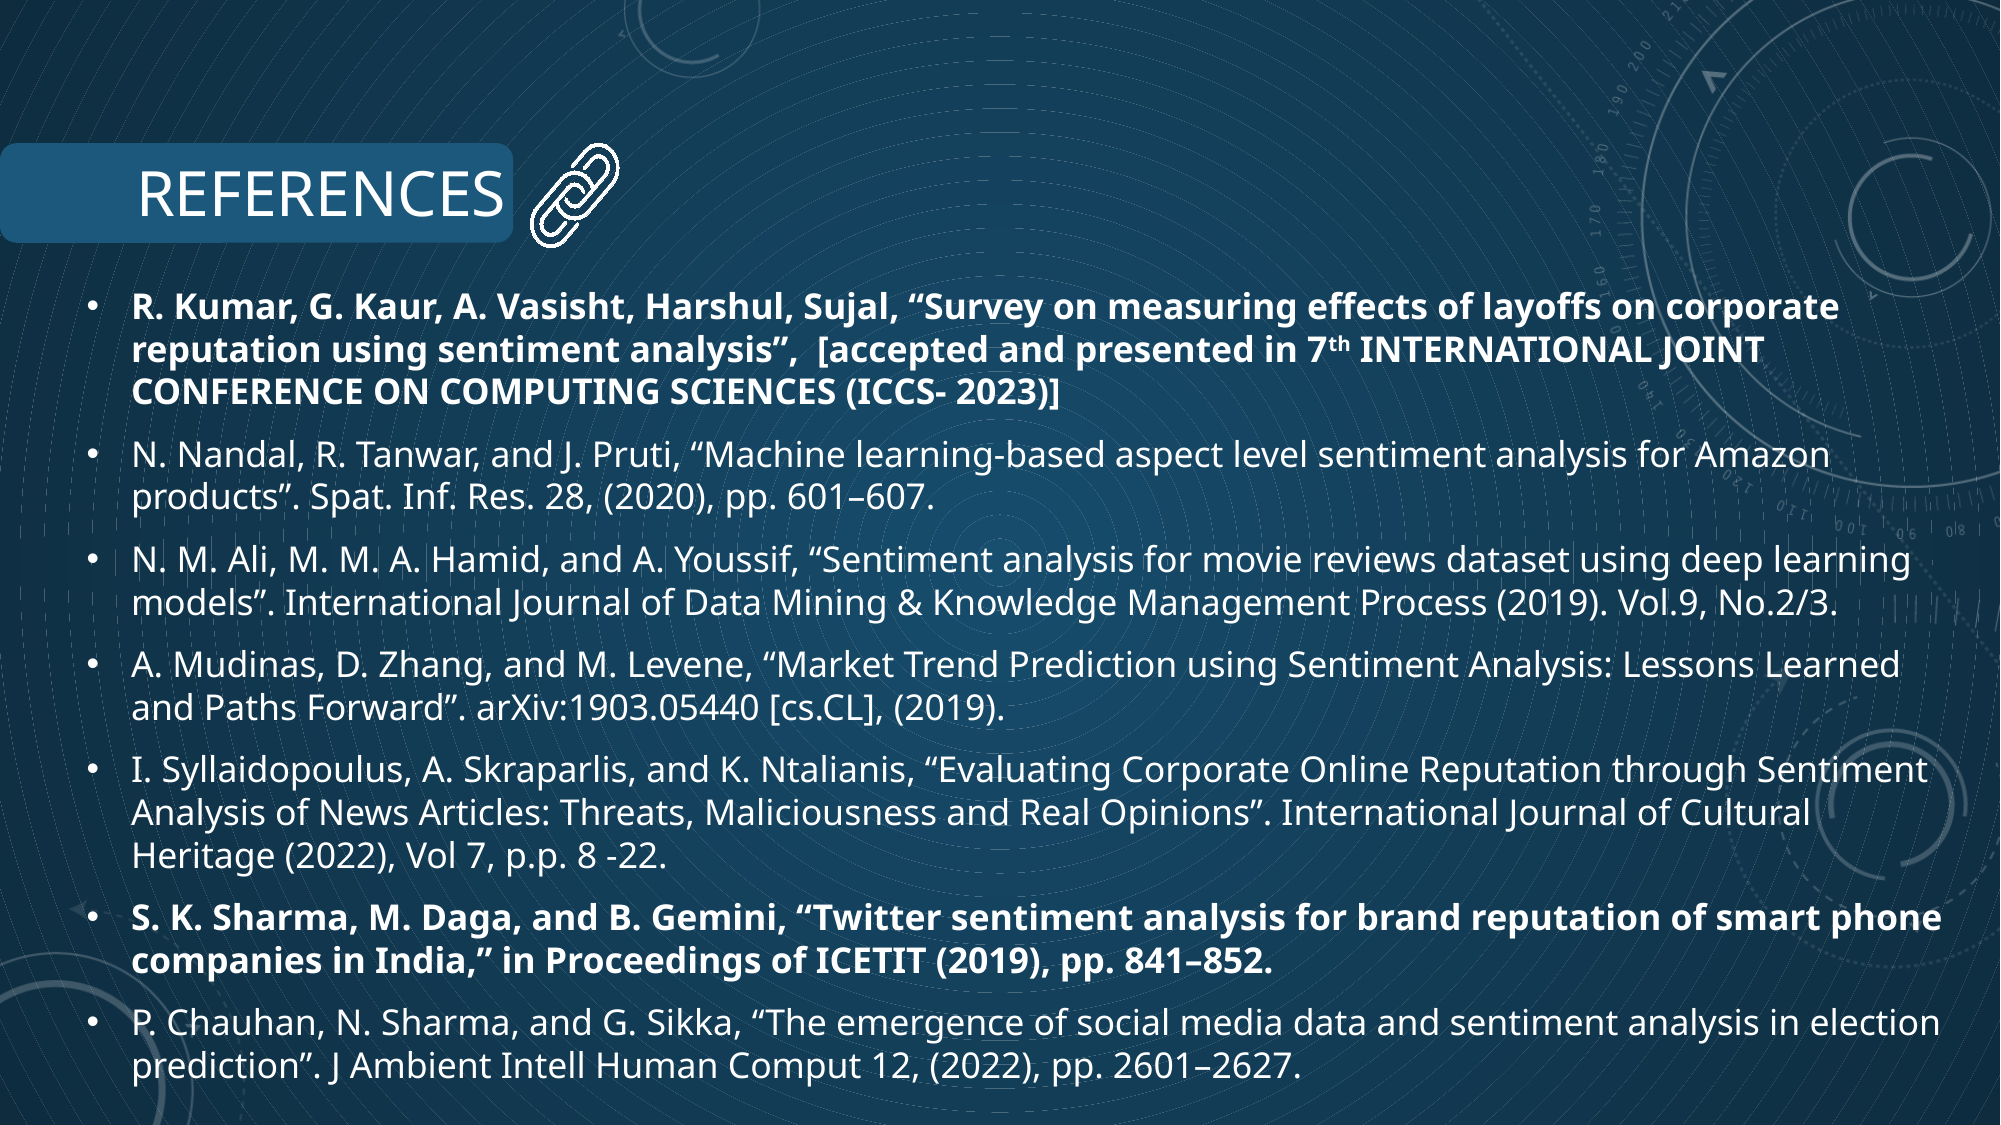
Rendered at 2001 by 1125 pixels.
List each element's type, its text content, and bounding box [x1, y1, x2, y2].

list R. Kumar, G. Kaur, A. Vasisht, Harshul, Sujal, “Survey on measuring effects of layoffs on corporate reputation using sentiment analysis”, [accepted and presented in 7th INTERNATIONAL JOINT CONFERENCE ON COMPUTING SCIENCES (ICCS- 2023)] N. Nandal, R. Tanwar, and J. Pruti, “Machine learning-based aspect level sentiment analysis for Amazon products”. Spat. Inf. Res. 28, (2020), pp. 601–607. N. M. Ali, M. M. A. Hamid, and A. Youssif, “Sentiment analysis for movie reviews dataset using deep learning models”. International Journal of Data Mining & Knowledge Management Process (2019). Vol.9, No.2/3. A. Mudinas, D. Zhang, and M. Levene, “Market Trend Prediction using Sentiment Analysis: Lessons Learned and Paths Forward”. arXiv:1903.05440 [cs.CL], (2019). I. Syllaidopoulus, A. Skraparlis, and K. Ntalianis, “Evaluating Corporate Online Reputation through Sentiment Analysis of News Articles: Threats, Maliciousness and Real Opinions”. International Journal of Cultural Heritage (2022), Vol 7, p.p. 8 -22. S. K. Sharma, M. Daga, and B. Gemini, “Twitter sentiment analysis for brand reputation of smart phone companies in India,” in Proceedings of ICETIT (2019), pp. 841–852. P. Chauhan, N. Sharma, and G. Sikka, “The emergence of social media data and sentiment analysis in election prediction”. J Ambient Intell Human Comput 12, (2022), pp. 2601–2627. [71, 271, 1961, 1099]
title References [121, 87, 1900, 295]
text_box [527, 142, 622, 248]
text_box [0, 141, 121, 245]
picture [0, 0, 2000, 1125]
